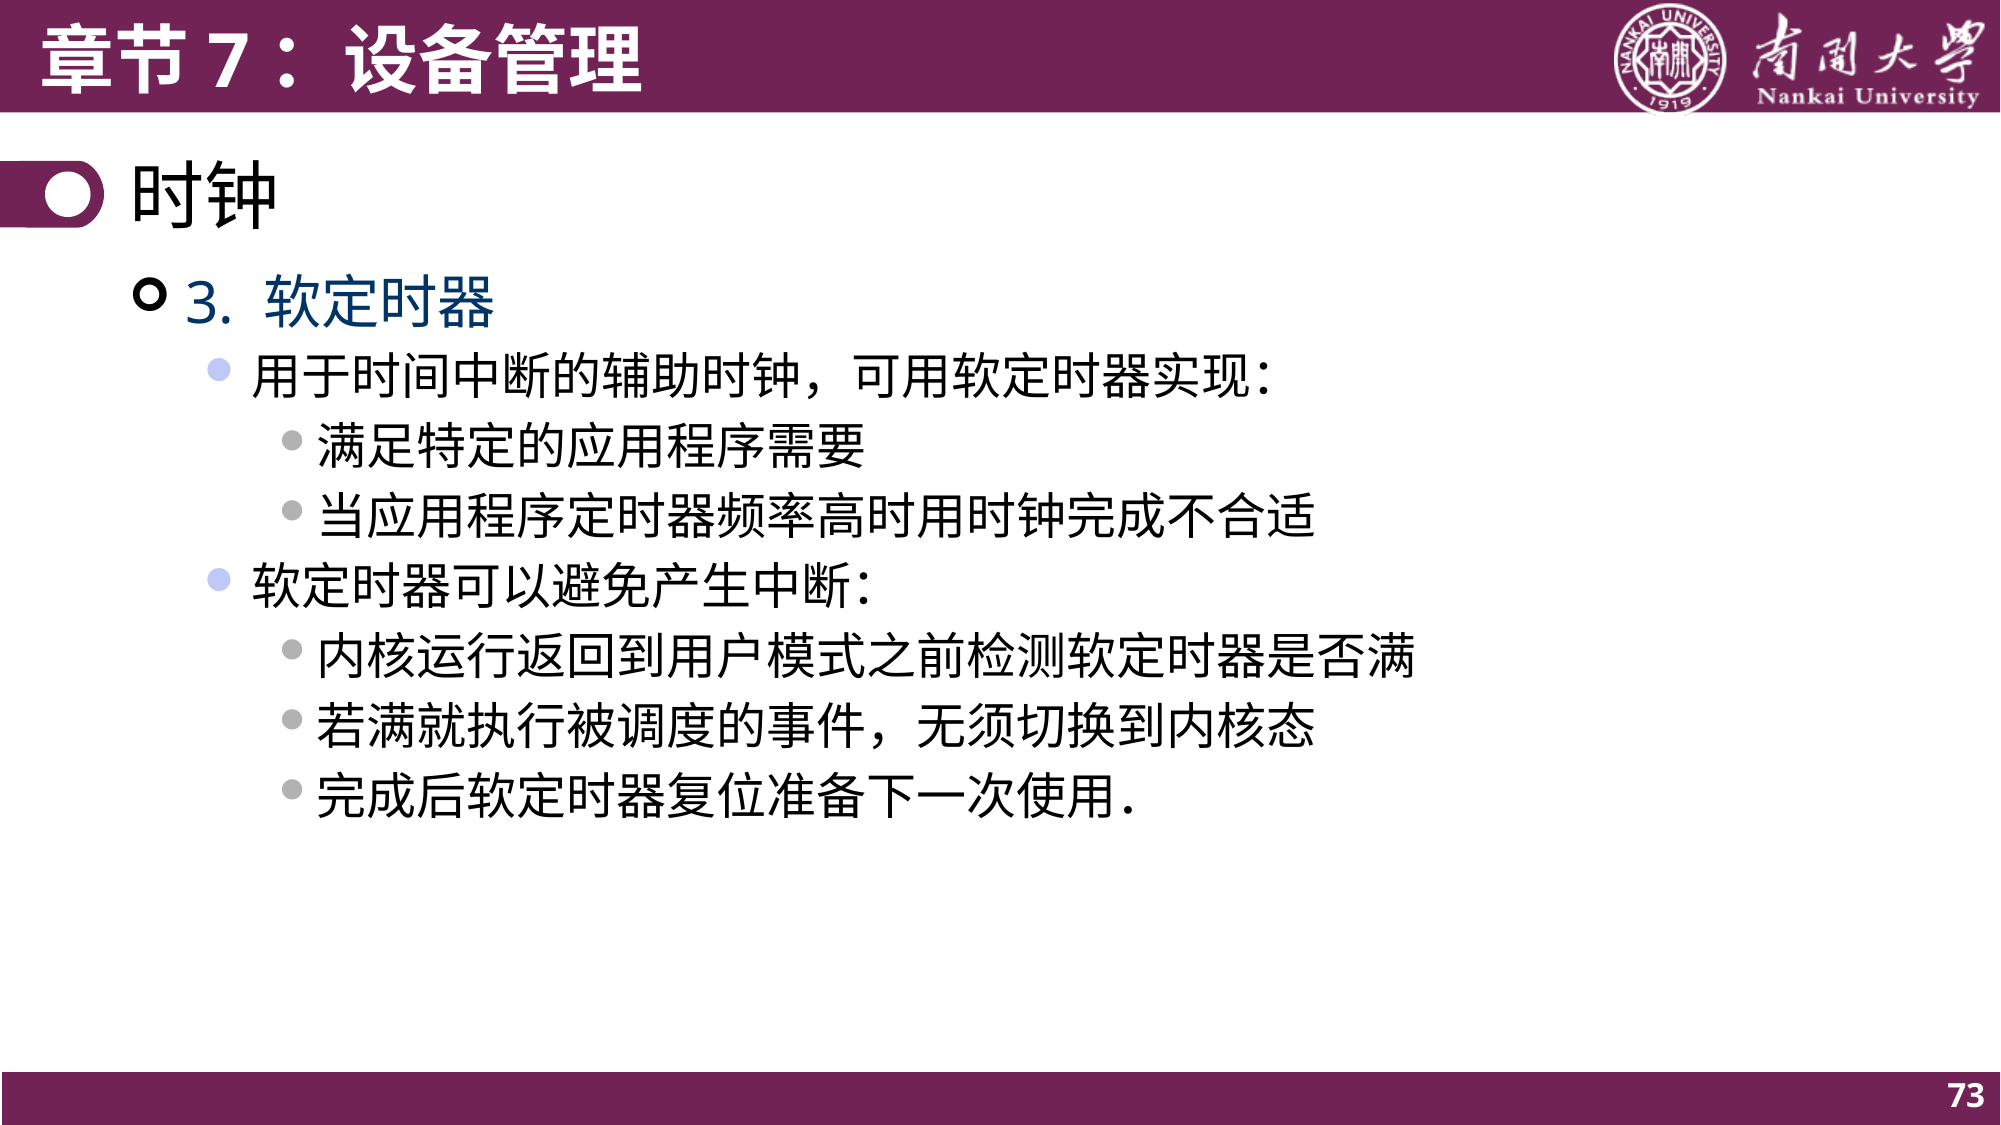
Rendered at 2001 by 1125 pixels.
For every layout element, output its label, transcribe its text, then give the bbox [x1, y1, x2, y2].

title 时钟 [114, 143, 1886, 255]
picture [1614, 2, 2001, 120]
slide_number 73 [1550, 1070, 2000, 1124]
list 3. 软定时器 用于时间中断的辅助时钟，可用软定时器实现： 满足特定的应用程序需要 当应用程序定时器频率高时用时钟完成不合适 软定时器可以避免产生中断： 内核运行返回到用户模式之前检测软定时器是否满 若满就执行被调度的事件，无须切换到内核态 完成后软定时器复位准备下一次使用． [114, 257, 1886, 1059]
